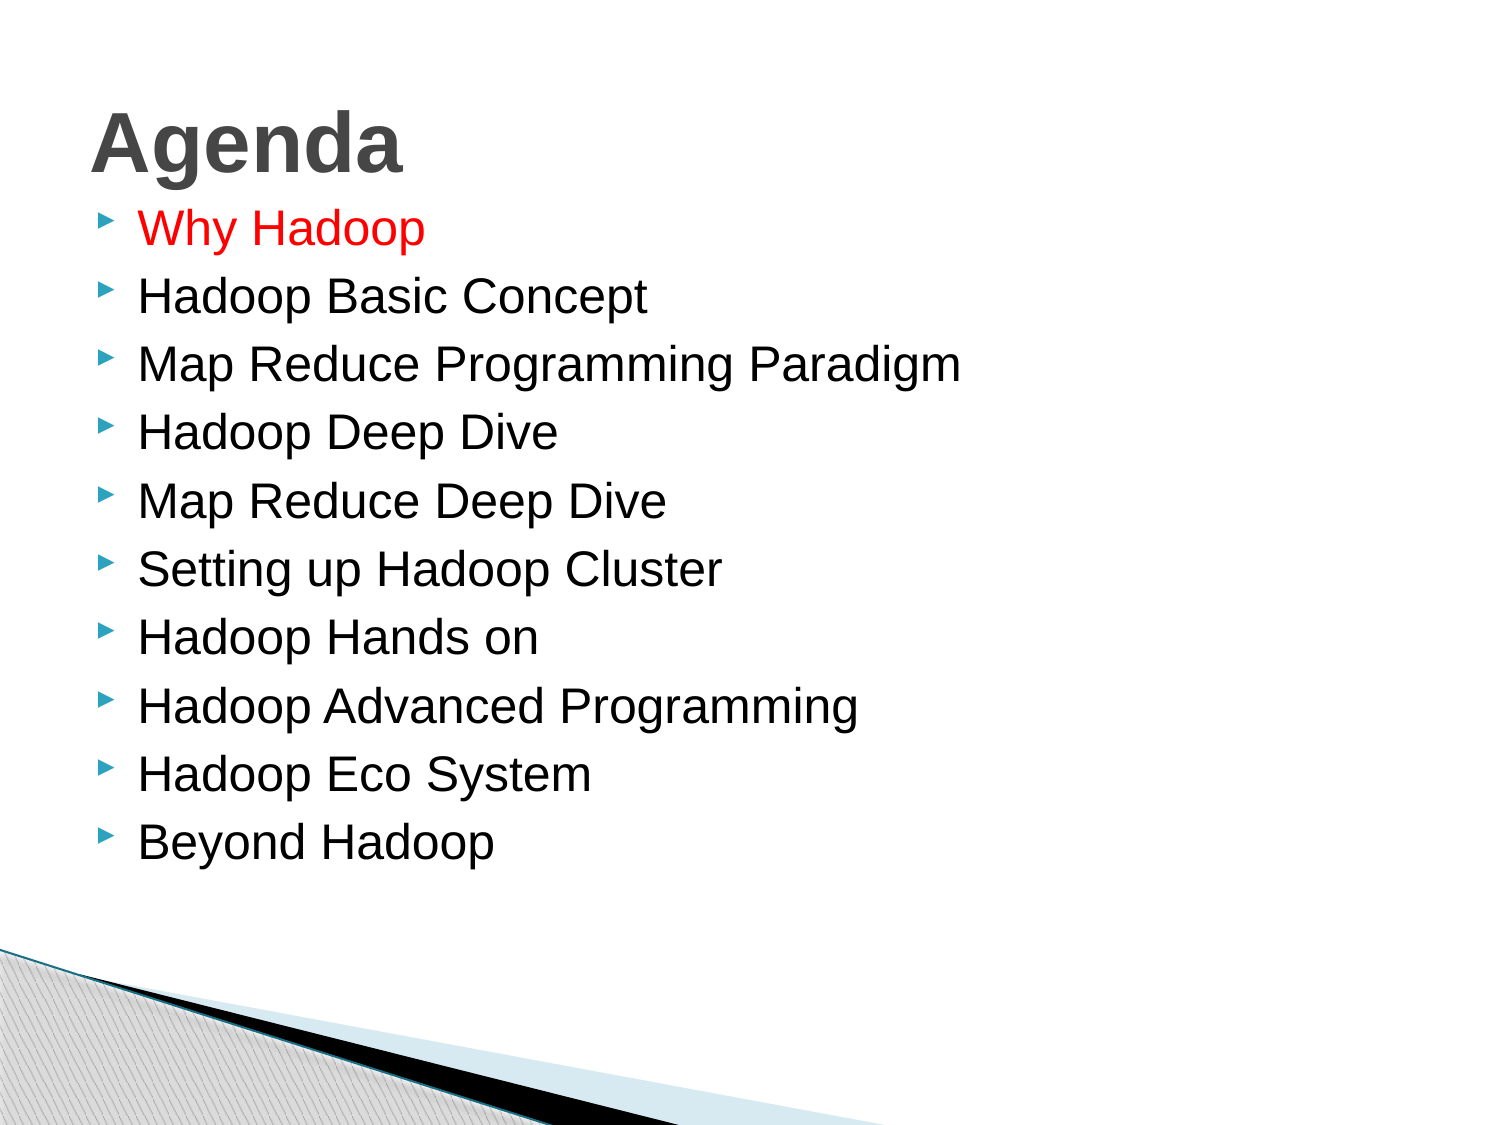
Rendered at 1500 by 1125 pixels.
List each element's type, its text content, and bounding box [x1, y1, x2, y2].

title Agenda [75, 45, 1425, 233]
list Why Hadoop Hadoop Basic Concept Map Reduce Programming Paradigm Hadoop Deep Dive Map Reduce Deep Dive Setting up Hadoop Cluster Hadoop Hands on Hadoop Advanced Programming Hadoop Eco System Beyond Hadoop [62, 187, 1443, 1010]
